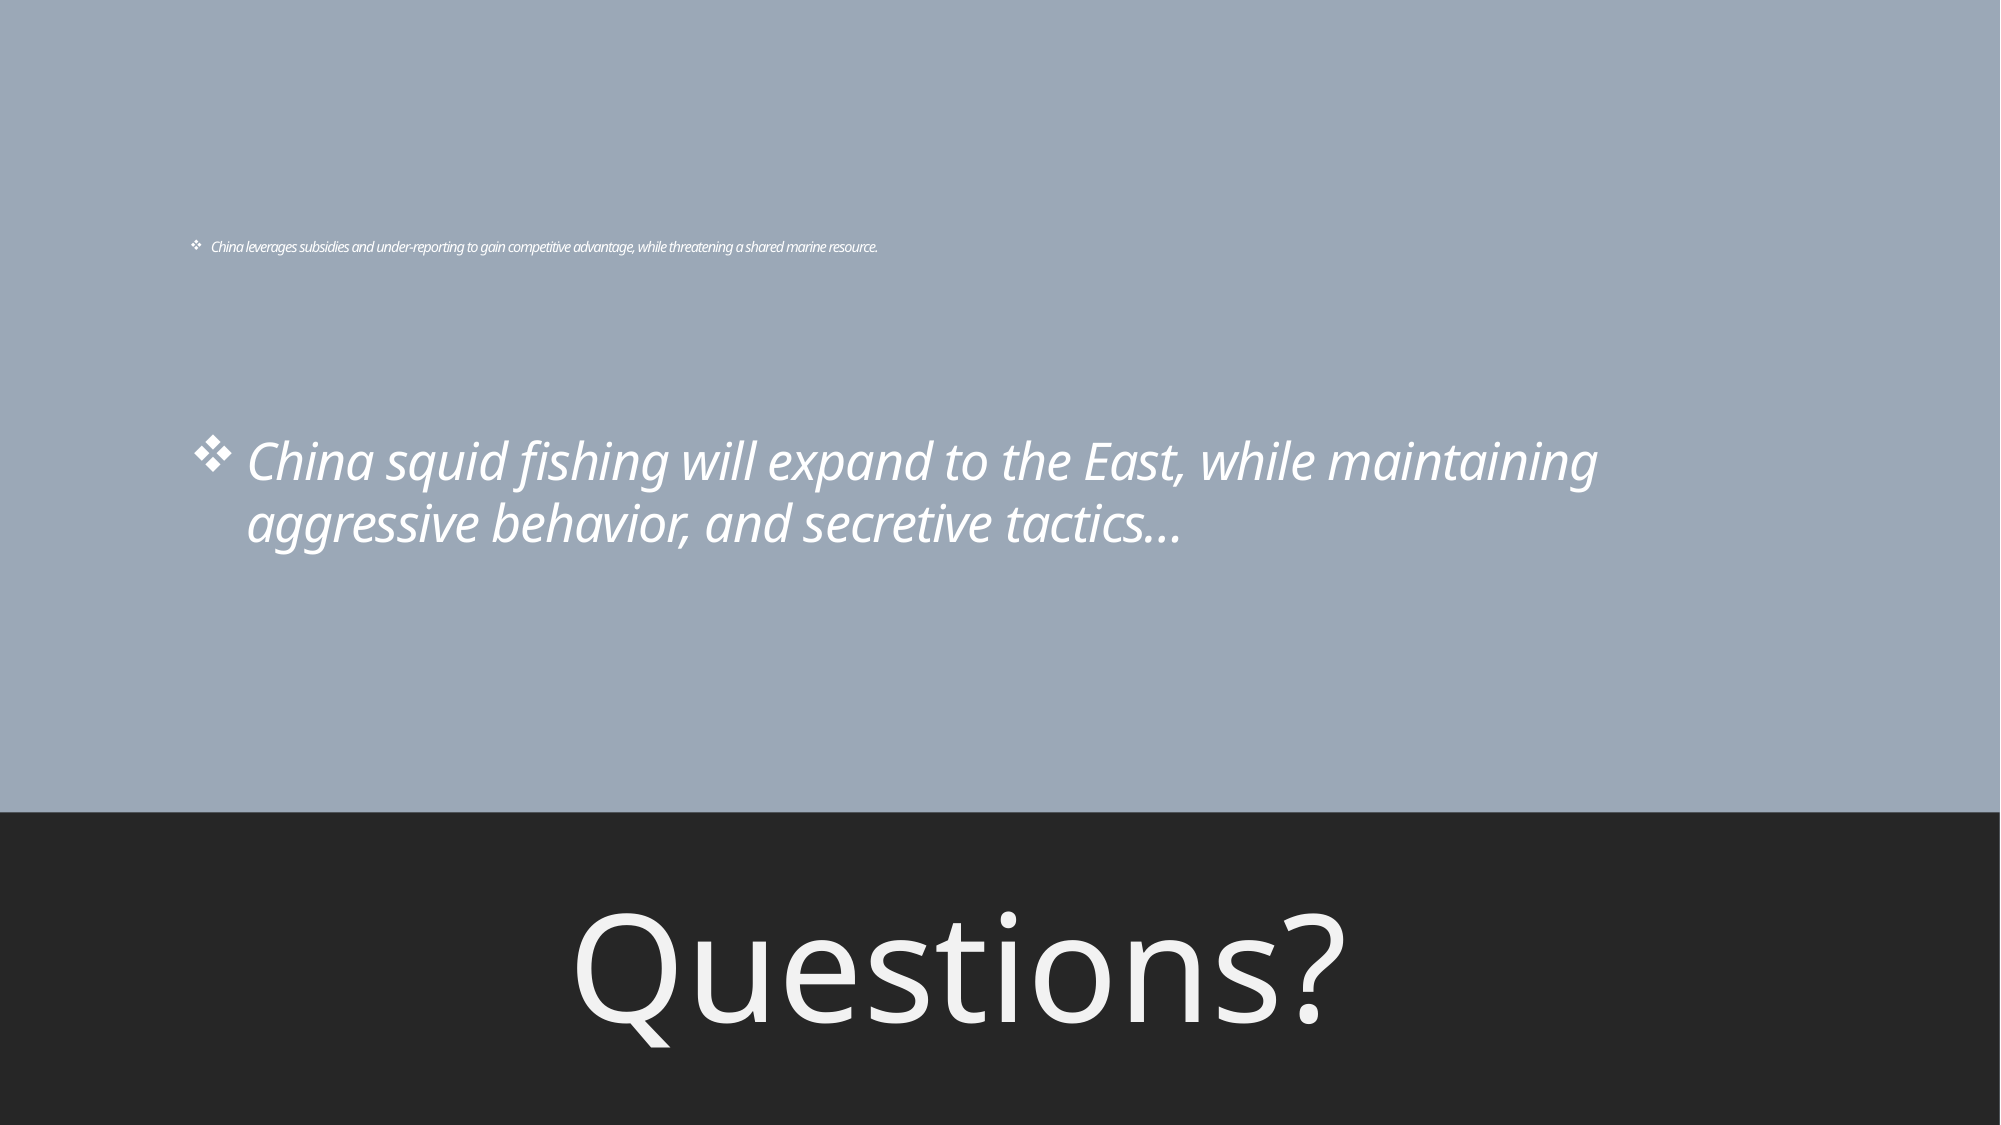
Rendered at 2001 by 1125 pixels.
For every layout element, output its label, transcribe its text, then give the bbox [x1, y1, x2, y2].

text_box [0, 811, 2000, 1125]
title China leverages subsidies and under-reporting to gain competitive advantage, while threatening a shared marine resource. [174, 232, 1825, 313]
text_box [0, 0, 2000, 811]
text_box Questions? [554, 865, 2000, 1061]
text_box China squid fishing will expand to the East, while maintaining aggressive behavior, and secretive tactics… [174, 421, 1796, 561]
